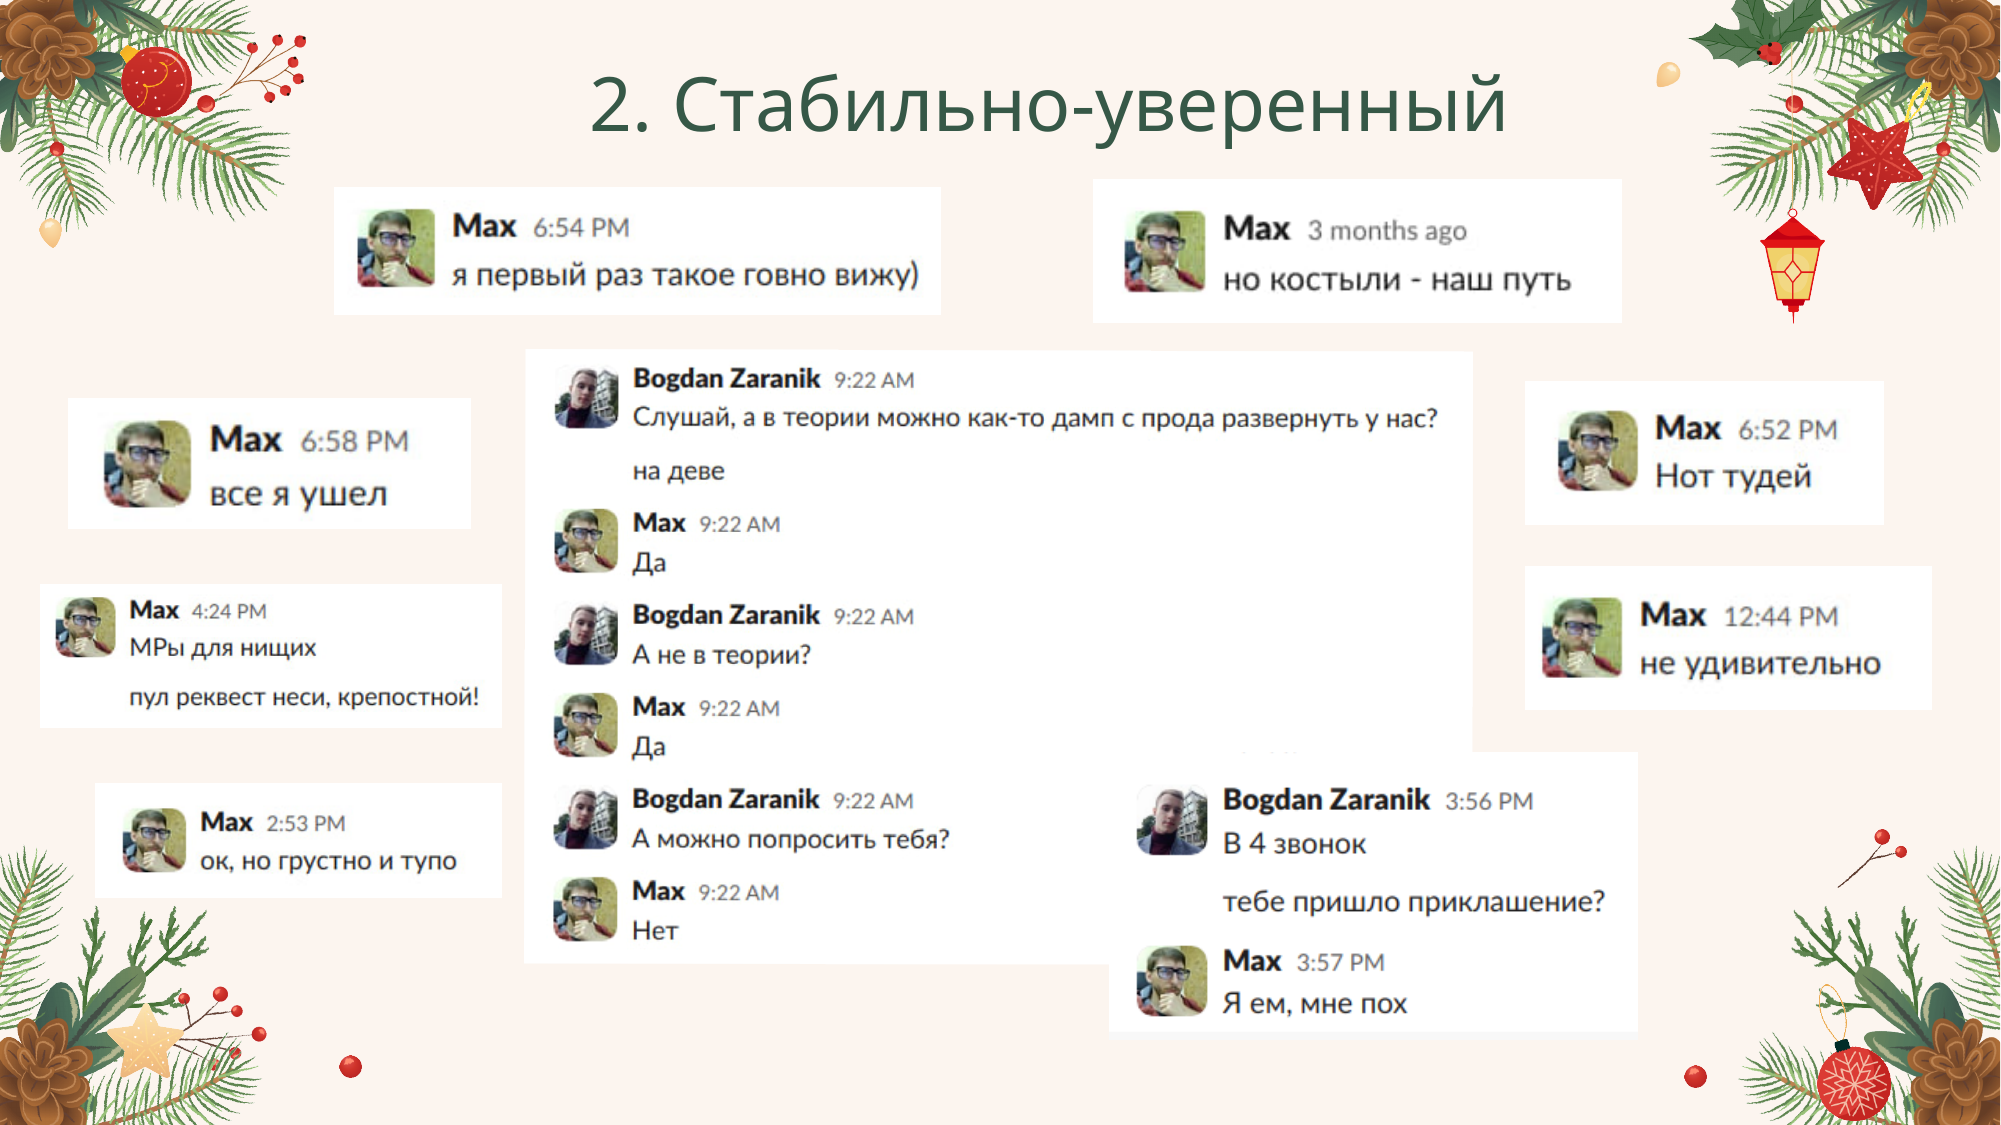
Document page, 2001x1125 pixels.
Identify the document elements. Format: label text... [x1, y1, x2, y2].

picture [1649, 58, 1684, 92]
picture [68, 398, 471, 530]
picture [1686, 0, 2001, 324]
picture [1525, 381, 1885, 525]
picture [0, 0, 306, 248]
picture [1093, 179, 1622, 323]
picture [339, 1055, 362, 1078]
picture [0, 783, 502, 1125]
picture [523, 349, 1639, 1040]
picture [1684, 1065, 1707, 1088]
picture [334, 187, 941, 315]
picture [40, 584, 502, 729]
picture [1837, 829, 1907, 844]
text_box 2. Стабильно-уверенный [544, 48, 1575, 154]
picture [1525, 566, 1932, 710]
picture [1738, 845, 2001, 1125]
